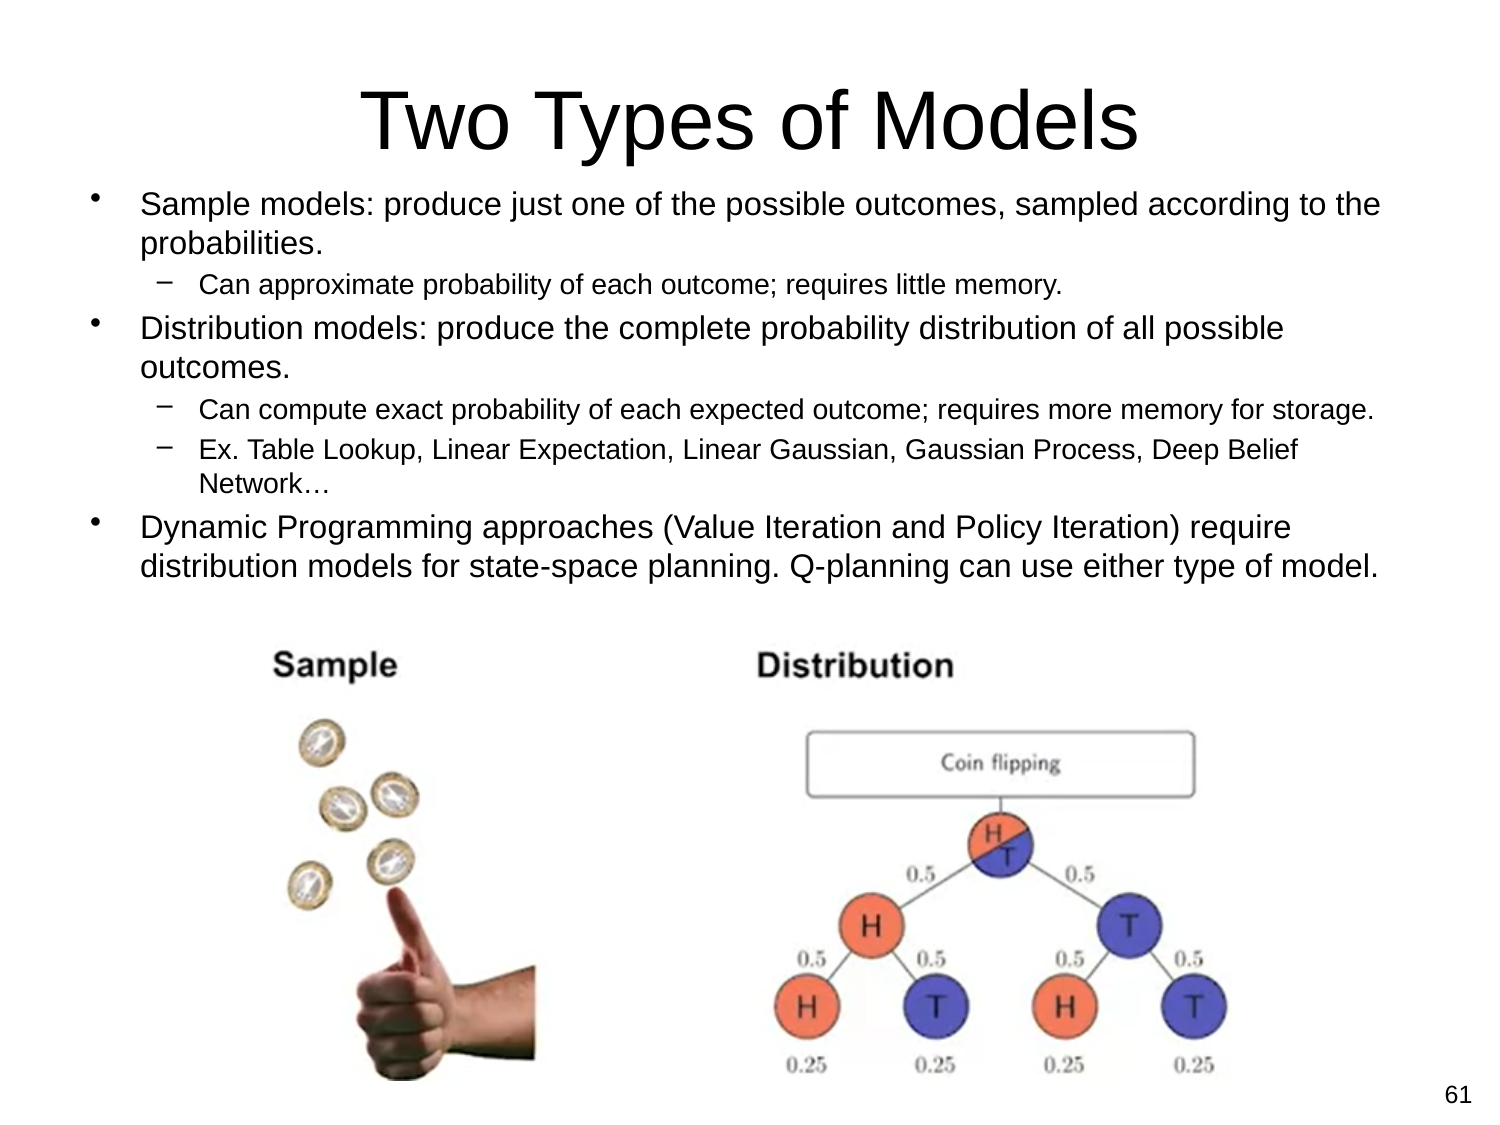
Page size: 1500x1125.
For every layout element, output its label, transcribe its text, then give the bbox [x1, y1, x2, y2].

title Two Types of Models [74, 44, 1426, 174]
picture [267, 637, 1233, 1081]
slide_number 61 [1137, 1070, 1488, 1112]
list Sample models: produce just one of the possible outcomes, sampled according to the probabilities. Can approximate probability of each outcome; requires little memory. Distribution models: produce the complete probability distribution of all possible outcomes. Can compute exact probability of each expected outcome; requires more memory for storage. Ex. Table Lookup, Linear Expectation, Linear Gaussian, Gaussian Process, Deep Belief Network… Dynamic Programming approaches (Value Iteration and Policy Iteration) require distribution models for state-space planning. Q-planning can use either type of model. [74, 174, 1426, 638]
